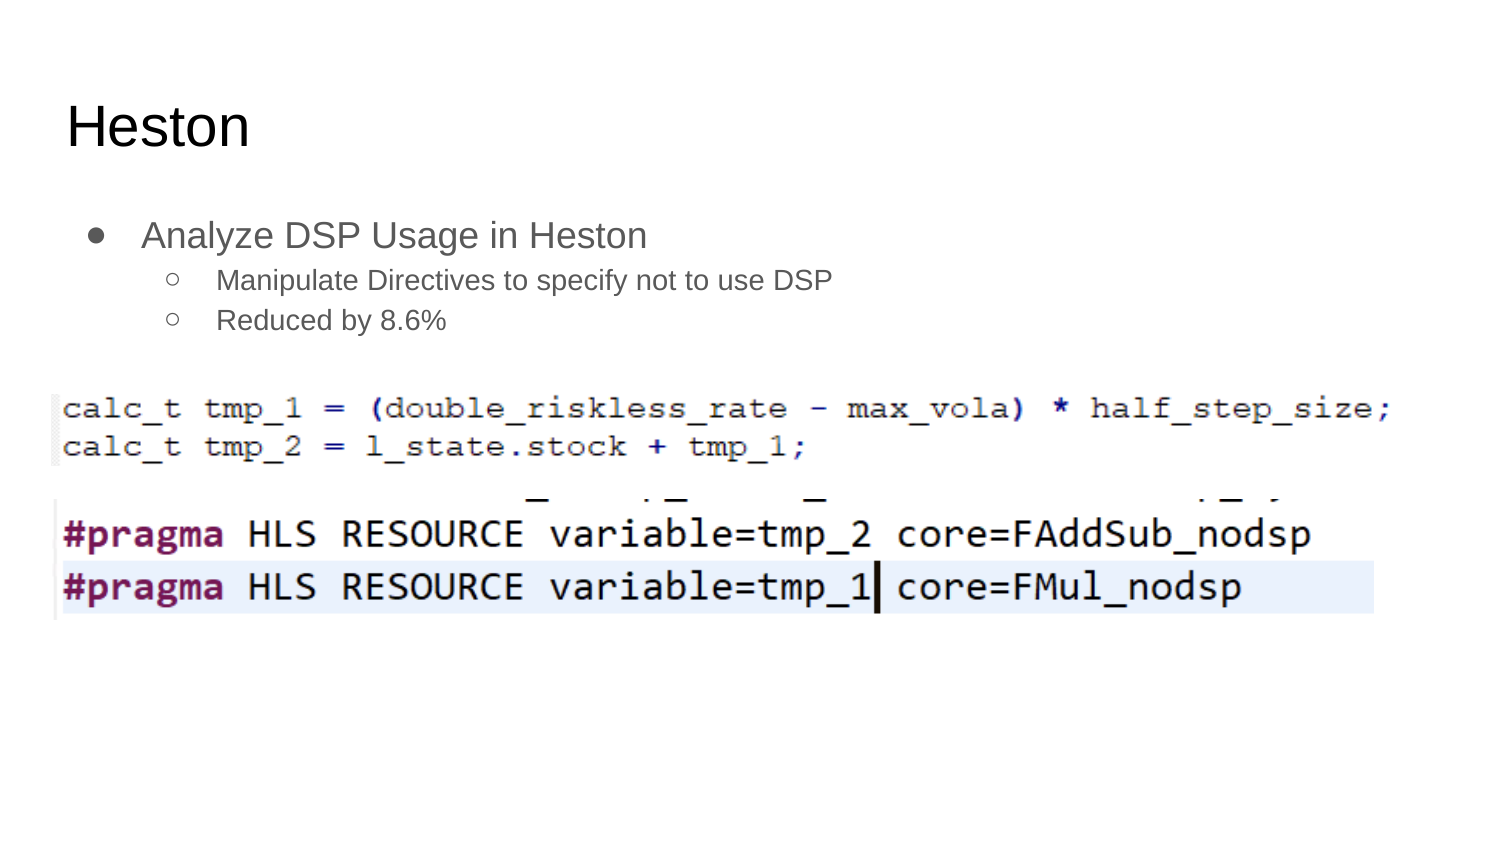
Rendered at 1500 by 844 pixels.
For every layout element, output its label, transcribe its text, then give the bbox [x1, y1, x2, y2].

list Analyze DSP Usage in Heston Manipulate Directives to specify not to use DSP Reduced by 8.6% [51, 189, 1449, 750]
title Heston [51, 72, 1449, 167]
picture [50, 393, 1428, 467]
picture [50, 498, 1374, 620]
